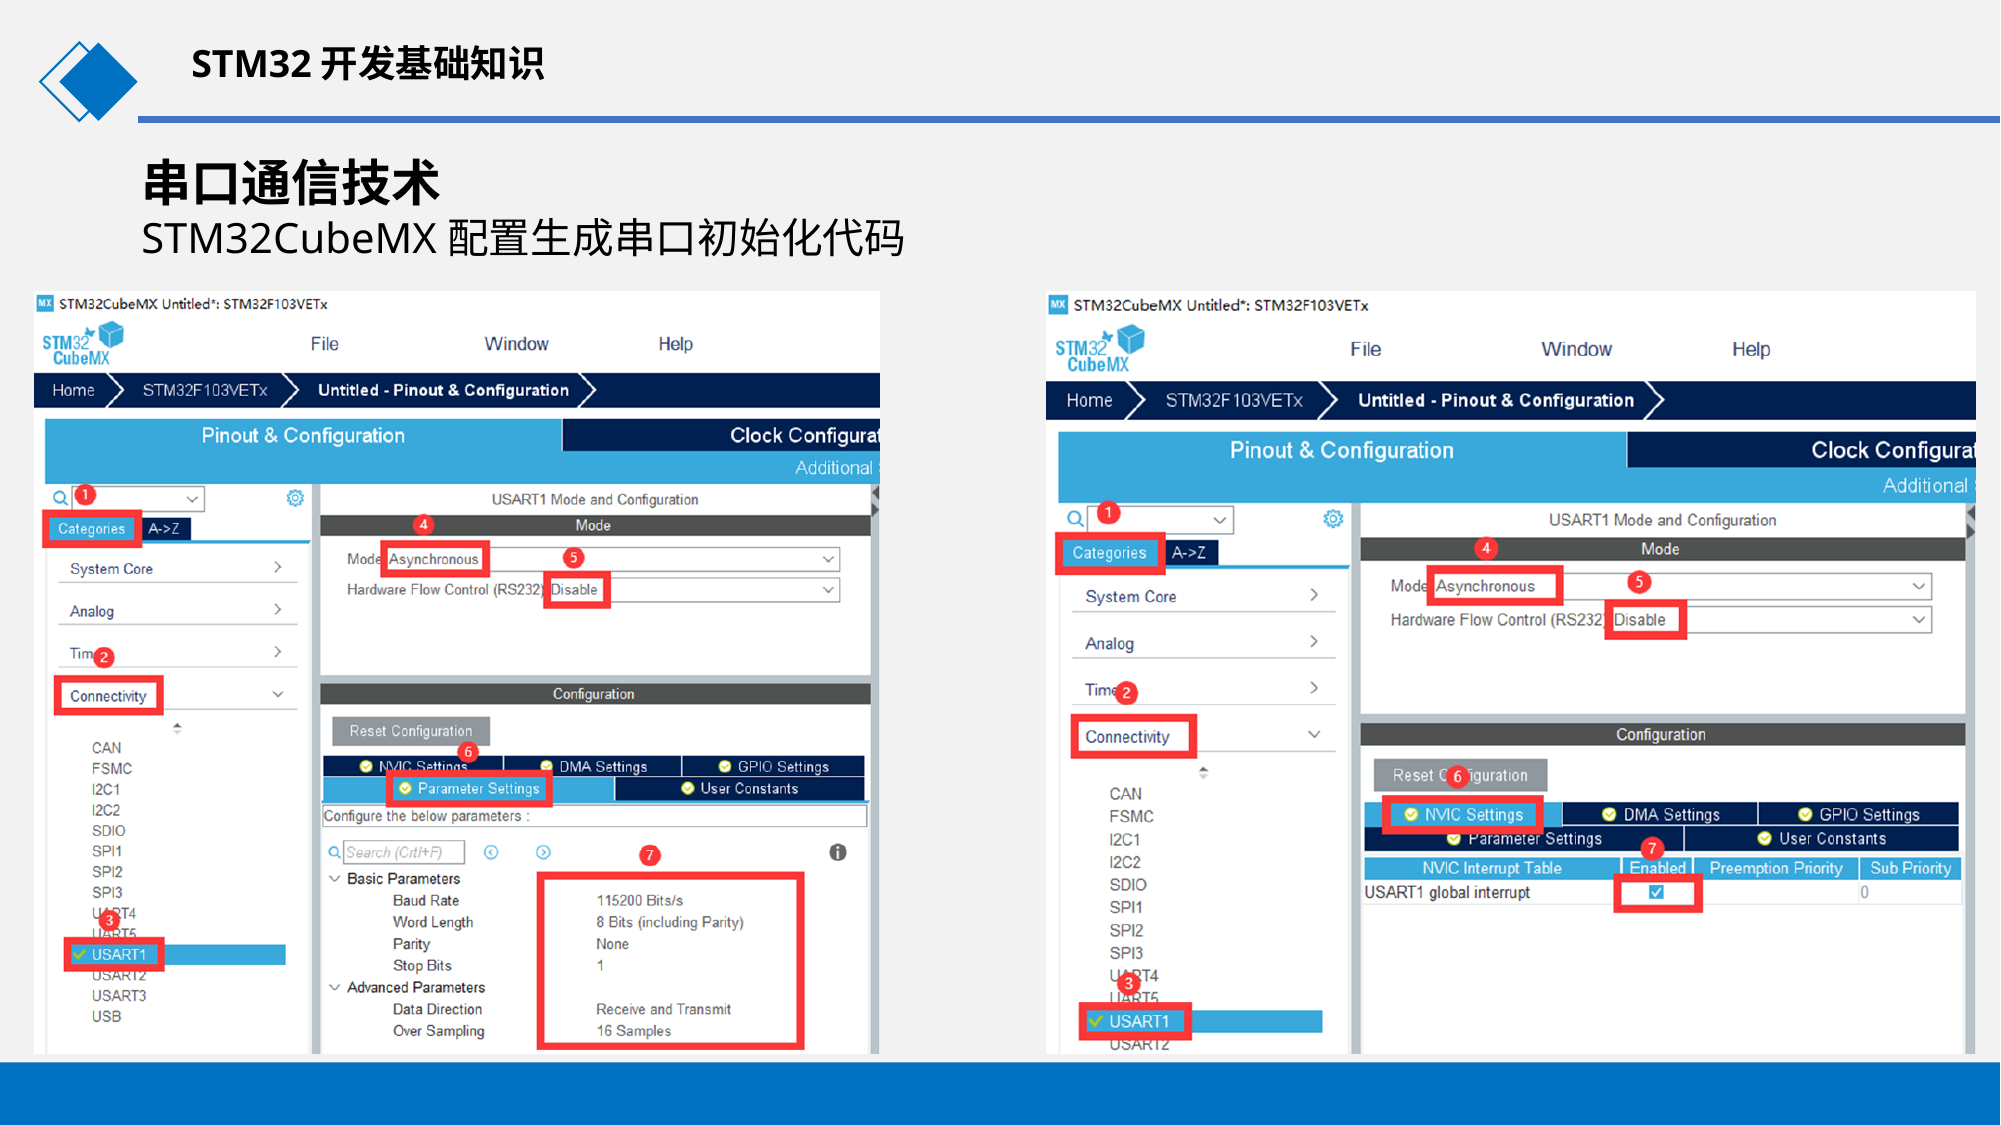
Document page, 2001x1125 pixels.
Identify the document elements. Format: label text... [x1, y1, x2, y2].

text_box 串口通信技术 STM32CubeMX配置生成串口初始化代码 [126, 144, 1867, 270]
text_box STM32开发基础知识 [176, 32, 561, 92]
picture [1046, 291, 1976, 1054]
picture [34, 291, 880, 1054]
